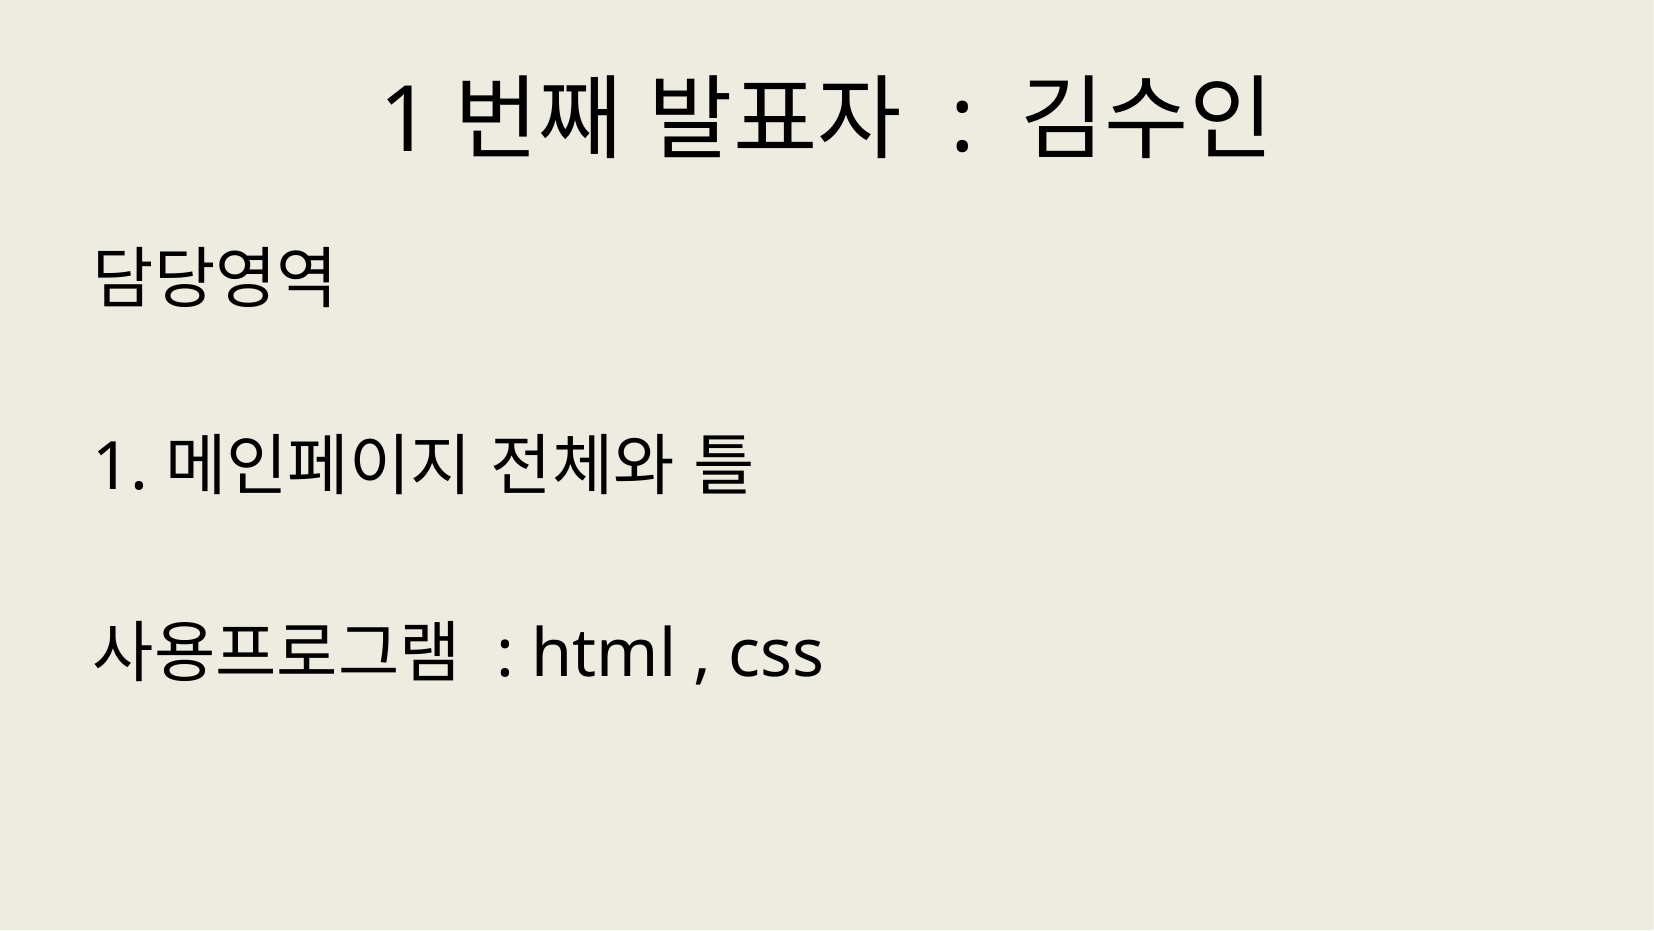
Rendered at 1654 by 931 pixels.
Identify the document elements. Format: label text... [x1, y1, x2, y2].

title 1번째 발표자 : 김수인 [82, 37, 1571, 193]
list 담당영역 1.메인페이지 전체와 틀 사용프로그램 : html , css [80, 229, 1587, 880]
